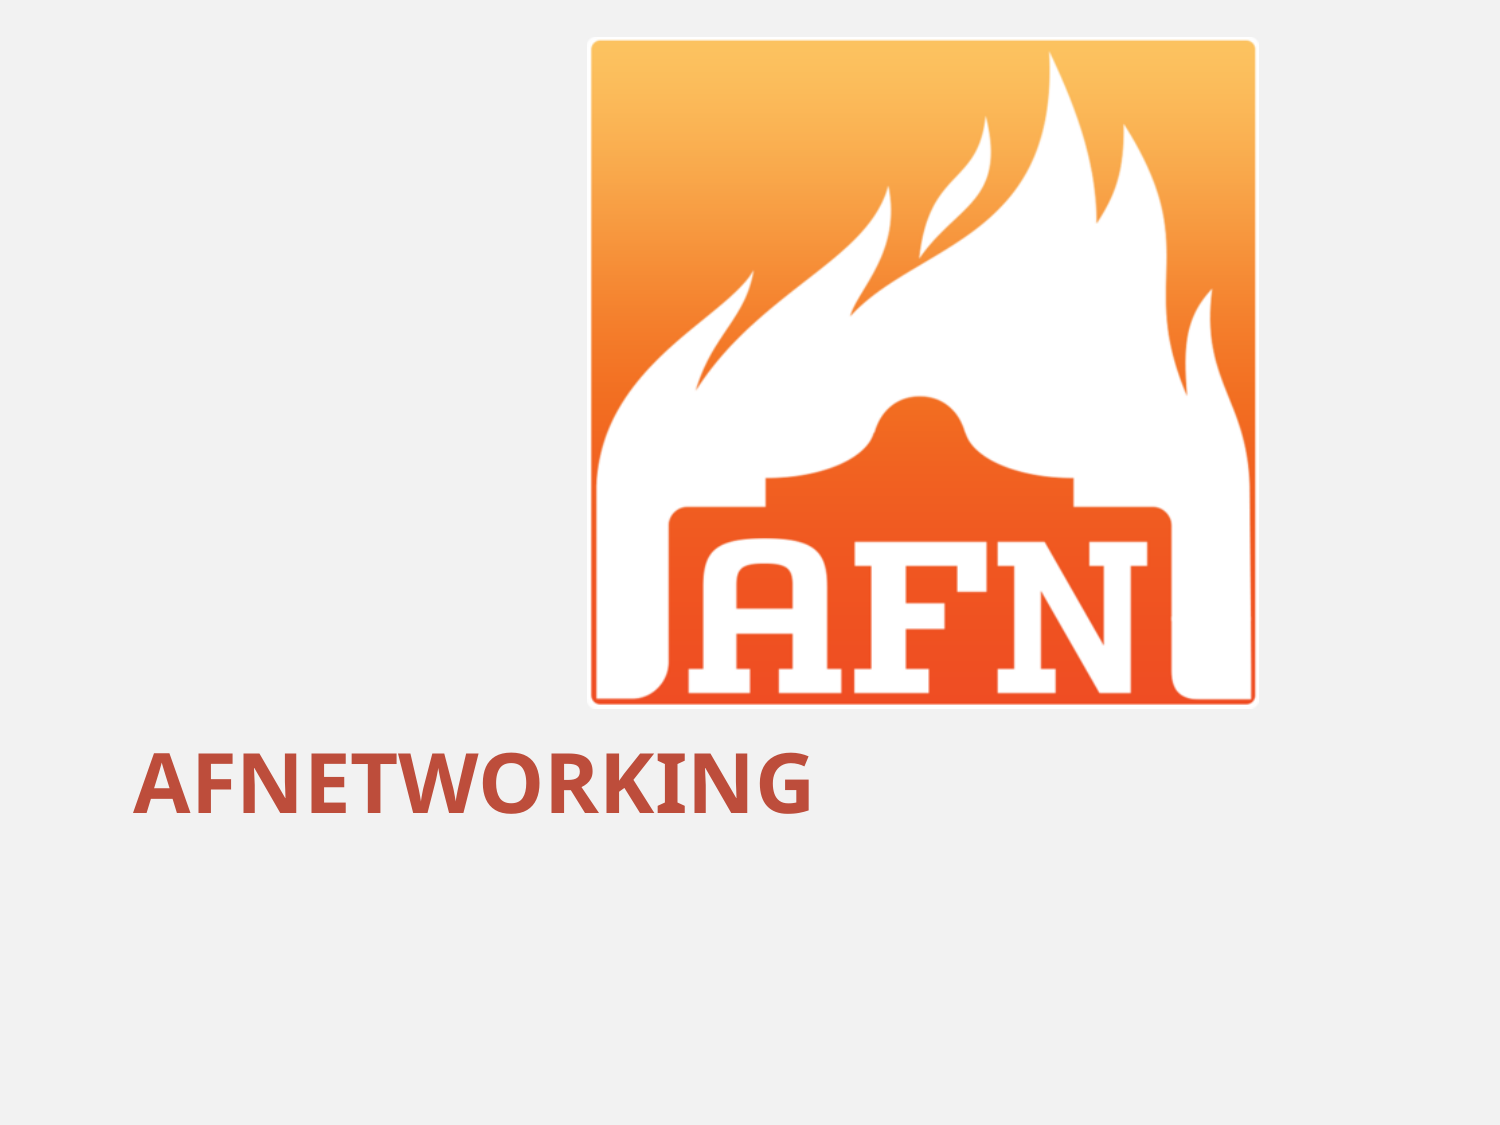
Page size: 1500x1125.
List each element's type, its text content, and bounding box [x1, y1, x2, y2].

picture [587, 37, 1259, 709]
title AFNetworking [118, 722, 1394, 947]
